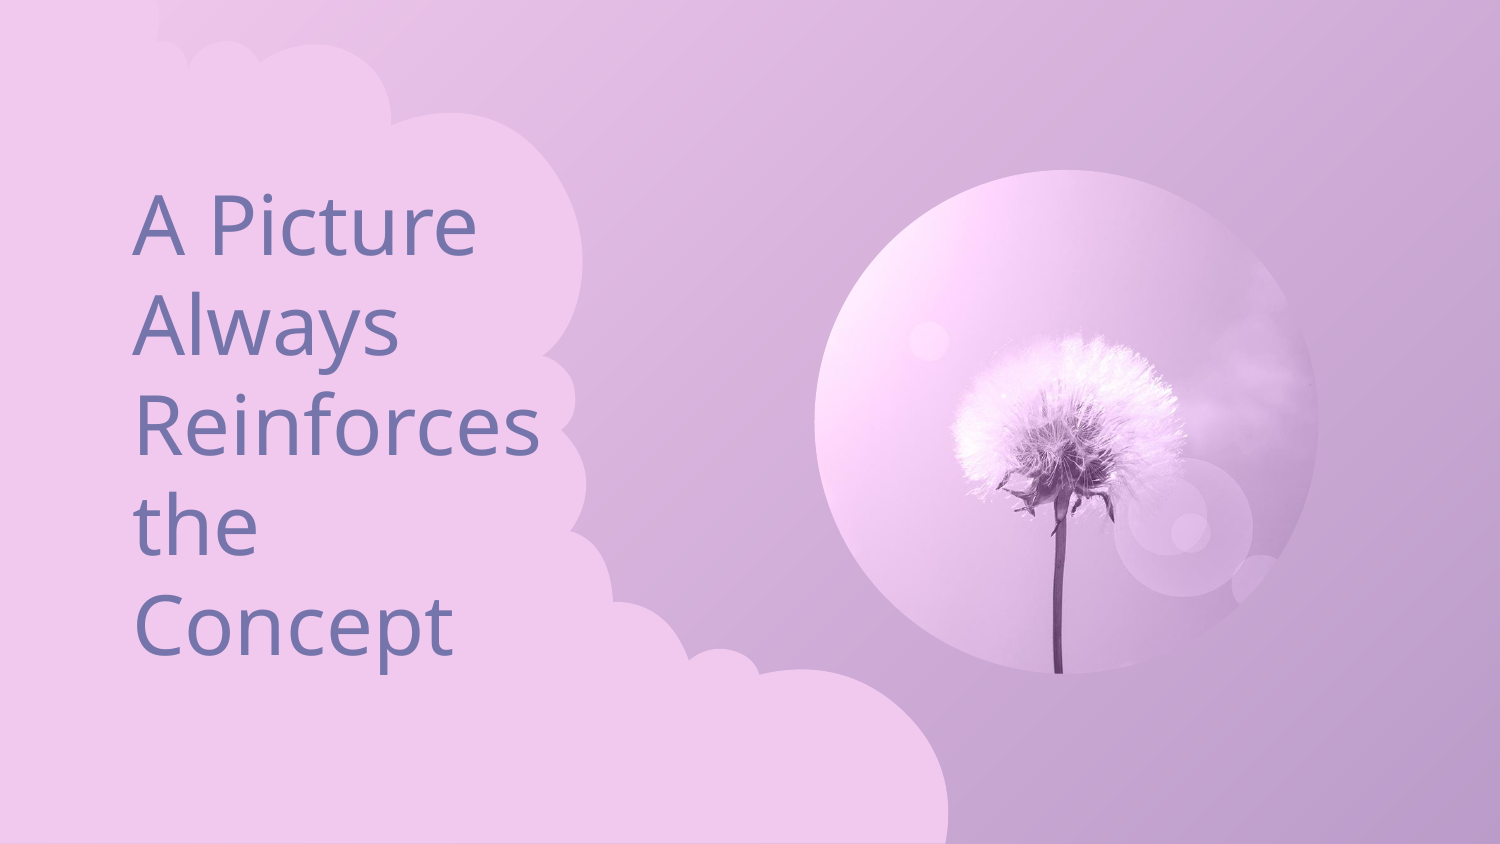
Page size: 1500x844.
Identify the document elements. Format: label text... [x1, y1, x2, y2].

title A Picture Always Reinforces the Concept [117, 88, 619, 756]
picture [814, 169, 1319, 674]
